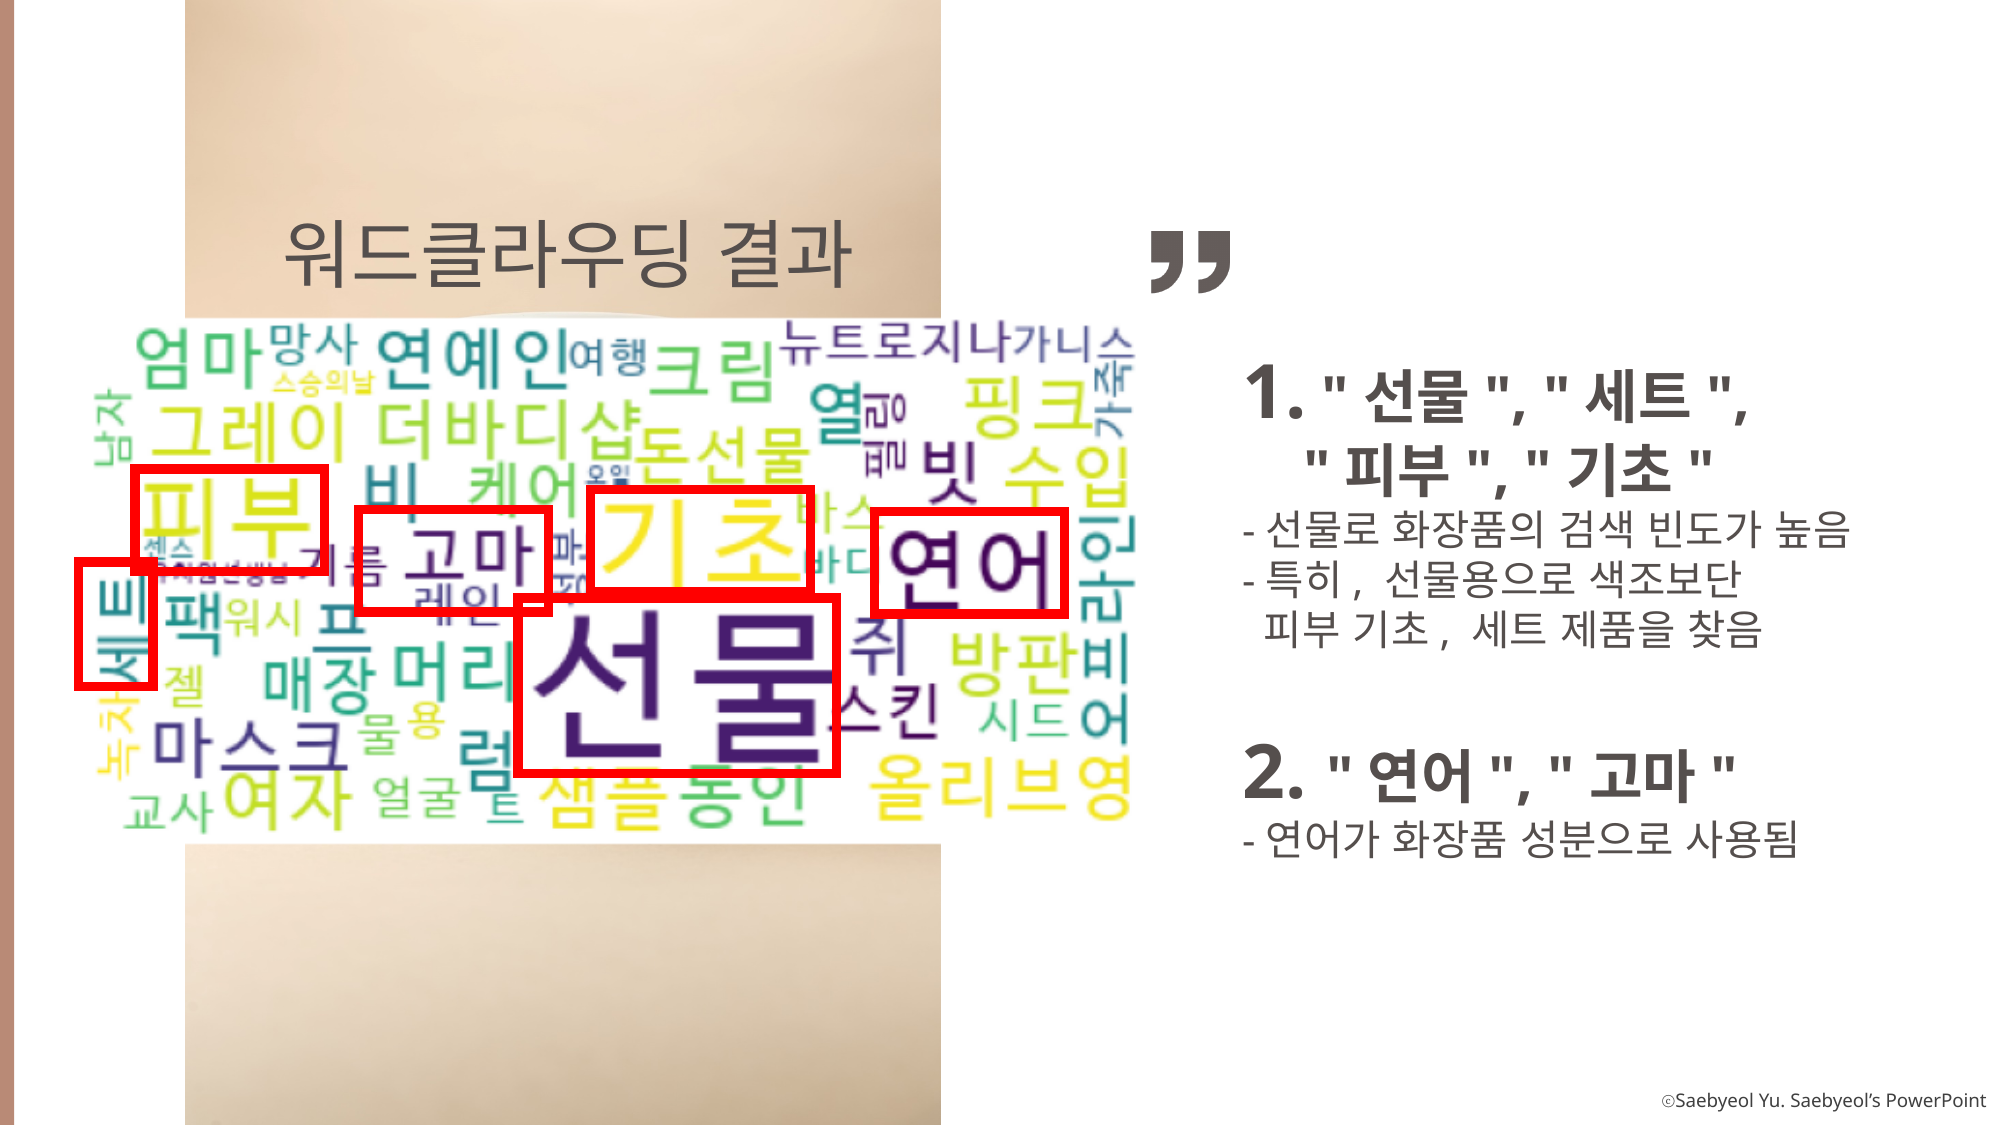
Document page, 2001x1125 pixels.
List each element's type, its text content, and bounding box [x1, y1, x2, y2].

text_box 1. "선물", "세트", "피부", "기초" -선물로 화장품의 검색 빈도가 높음 -특히, 선물용으로 색조보단 피부 기초, 세트 제품을 찾음 2. "연어", "고마" -연어가 화장품 성분으로 사용됨 [1227, 336, 1867, 872]
text_box [0, 0, 15, 1125]
picture [79, 0, 1266, 1125]
